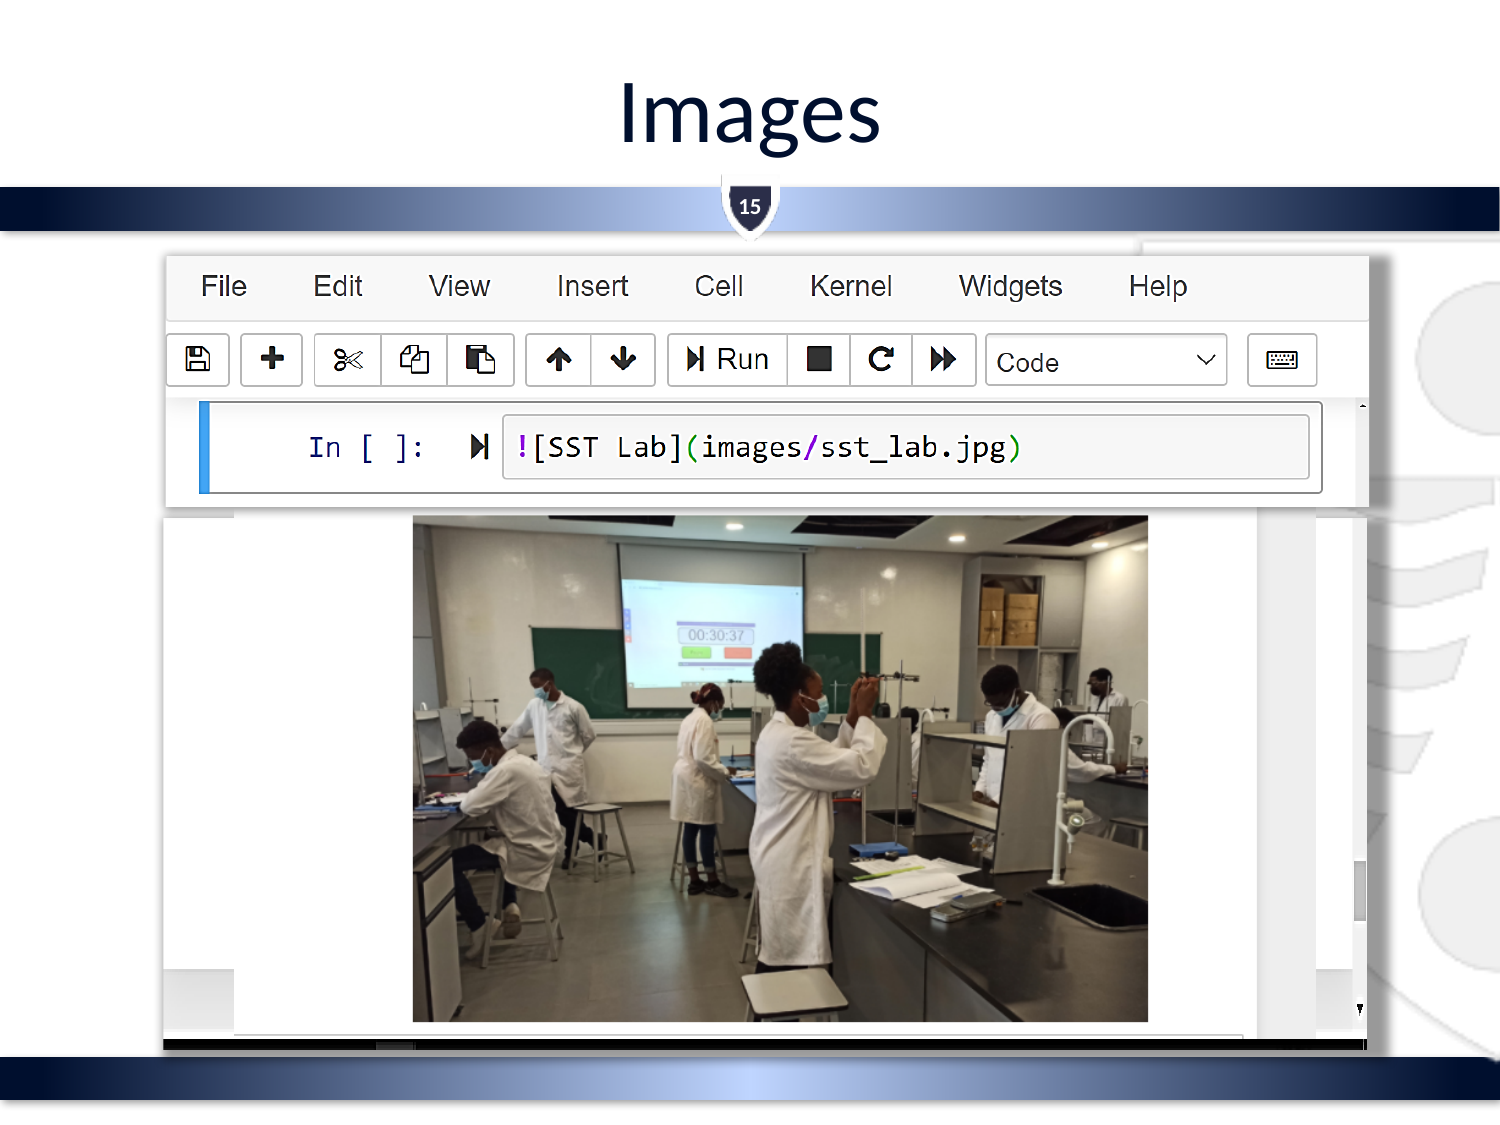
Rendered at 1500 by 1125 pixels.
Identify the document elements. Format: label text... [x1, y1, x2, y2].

picture [720, 235, 780, 242]
title Images [75, 12, 1425, 200]
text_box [163, 255, 1370, 1051]
slide_number 15 [718, 174, 782, 235]
